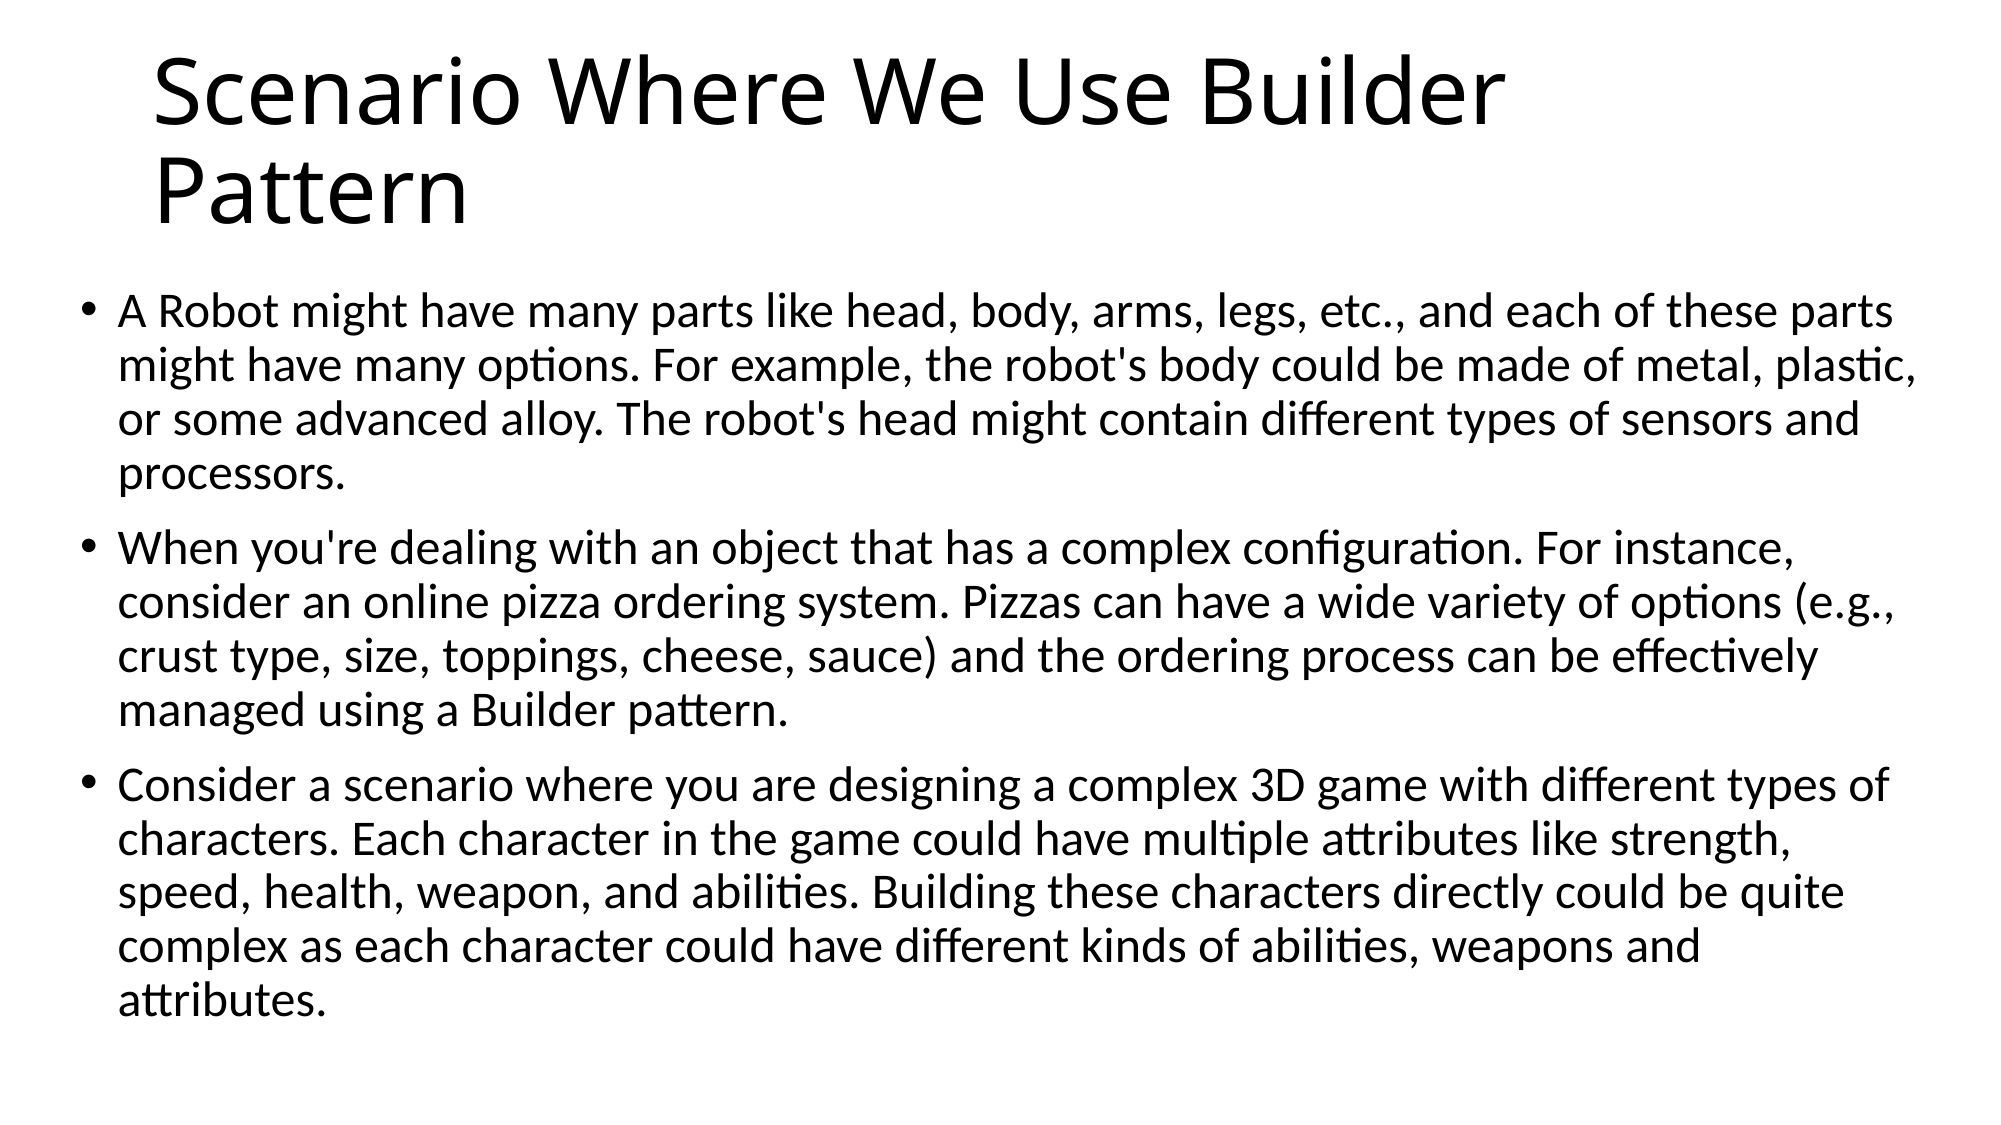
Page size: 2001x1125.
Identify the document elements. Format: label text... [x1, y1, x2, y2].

title Scenario Where We Use Builder Pattern [137, 35, 1863, 253]
list A Robot might have many parts like head, body, arms, legs, etc., and each of these parts might have many options. For example, the robot's body could be made of metal, plastic, or some advanced alloy. The robot's head might contain different types of sensors and processors. When you're dealing with an object that has a complex configuration. For instance, consider an online pizza ordering system. Pizzas can have a wide variety of options (e.g., crust type, size, toppings, cheese, sauce) and the ordering process can be effectively managed using a Builder pattern. Consider a scenario where you are designing a complex 3D game with different types of characters. Each character in the game could have multiple attributes like strength, speed, health, weapon, and abilities. Building these characters directly could be quite complex as each character could have different kinds of abilities, weapons and attributes. [65, 276, 1935, 1034]
